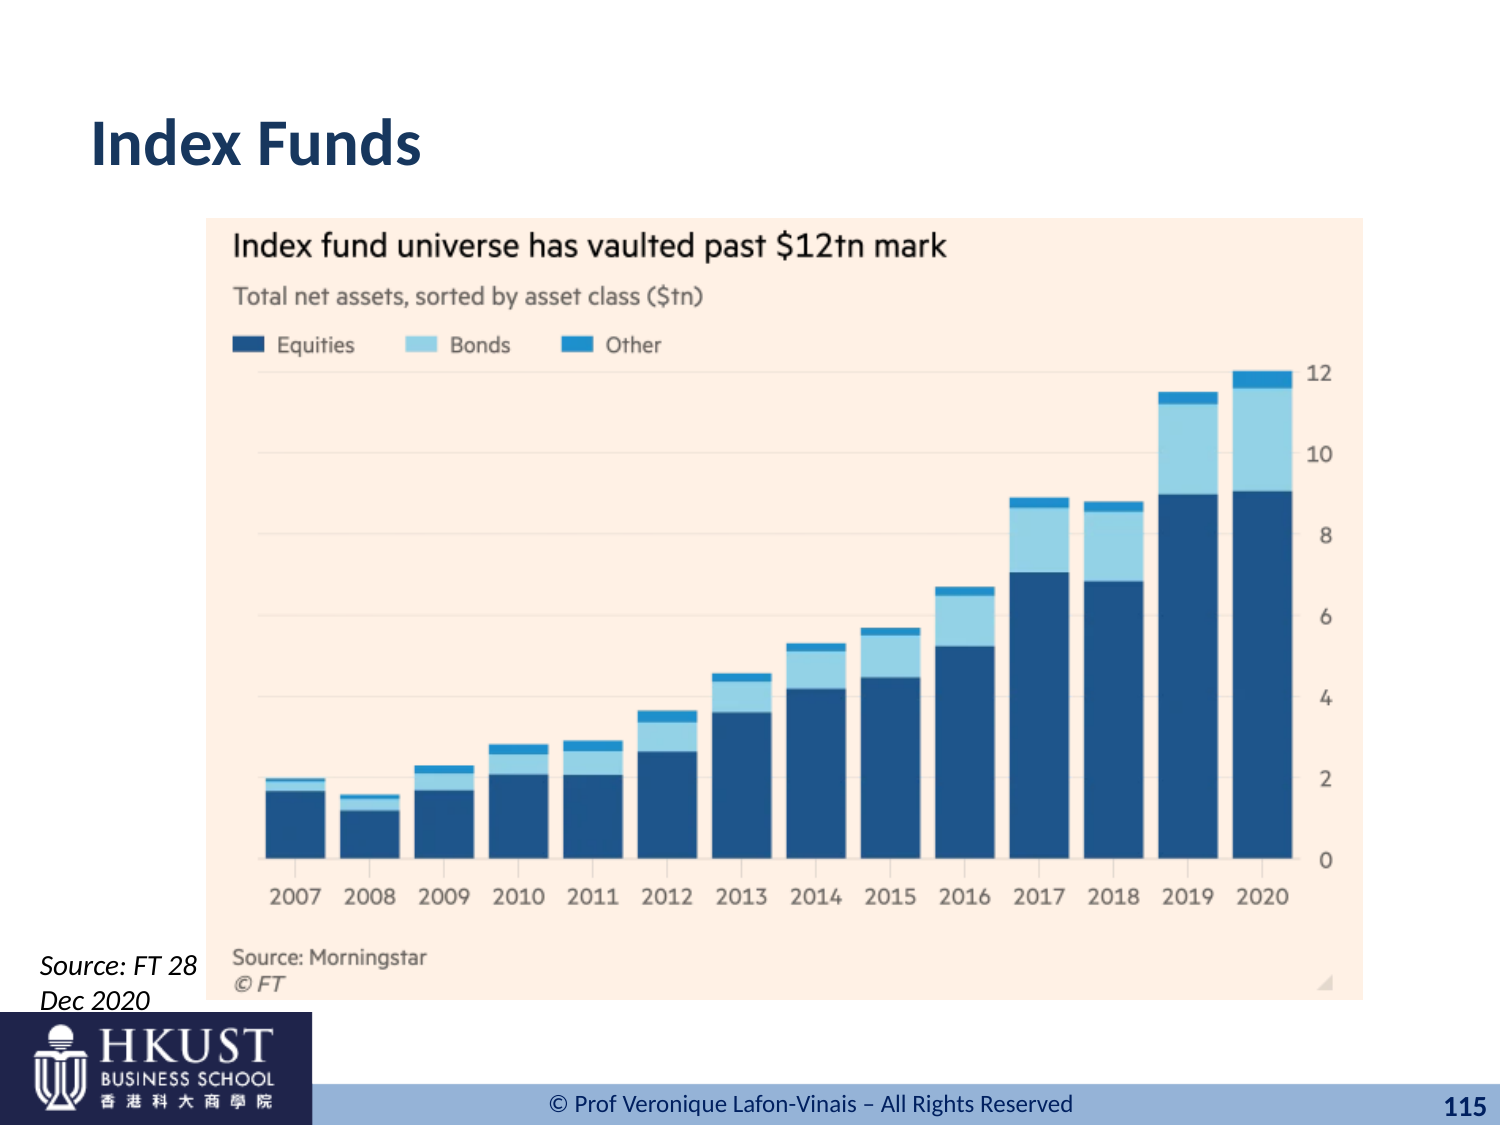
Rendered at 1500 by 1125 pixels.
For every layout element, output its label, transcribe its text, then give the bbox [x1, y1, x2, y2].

slide_number 115 [1351, 1080, 1500, 1125]
picture [0, 1012, 1500, 1125]
title Index Funds [74, 44, 1426, 233]
text_box Source: FT 28 Dec 2020 [24, 949, 238, 1013]
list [206, 218, 1363, 1001]
